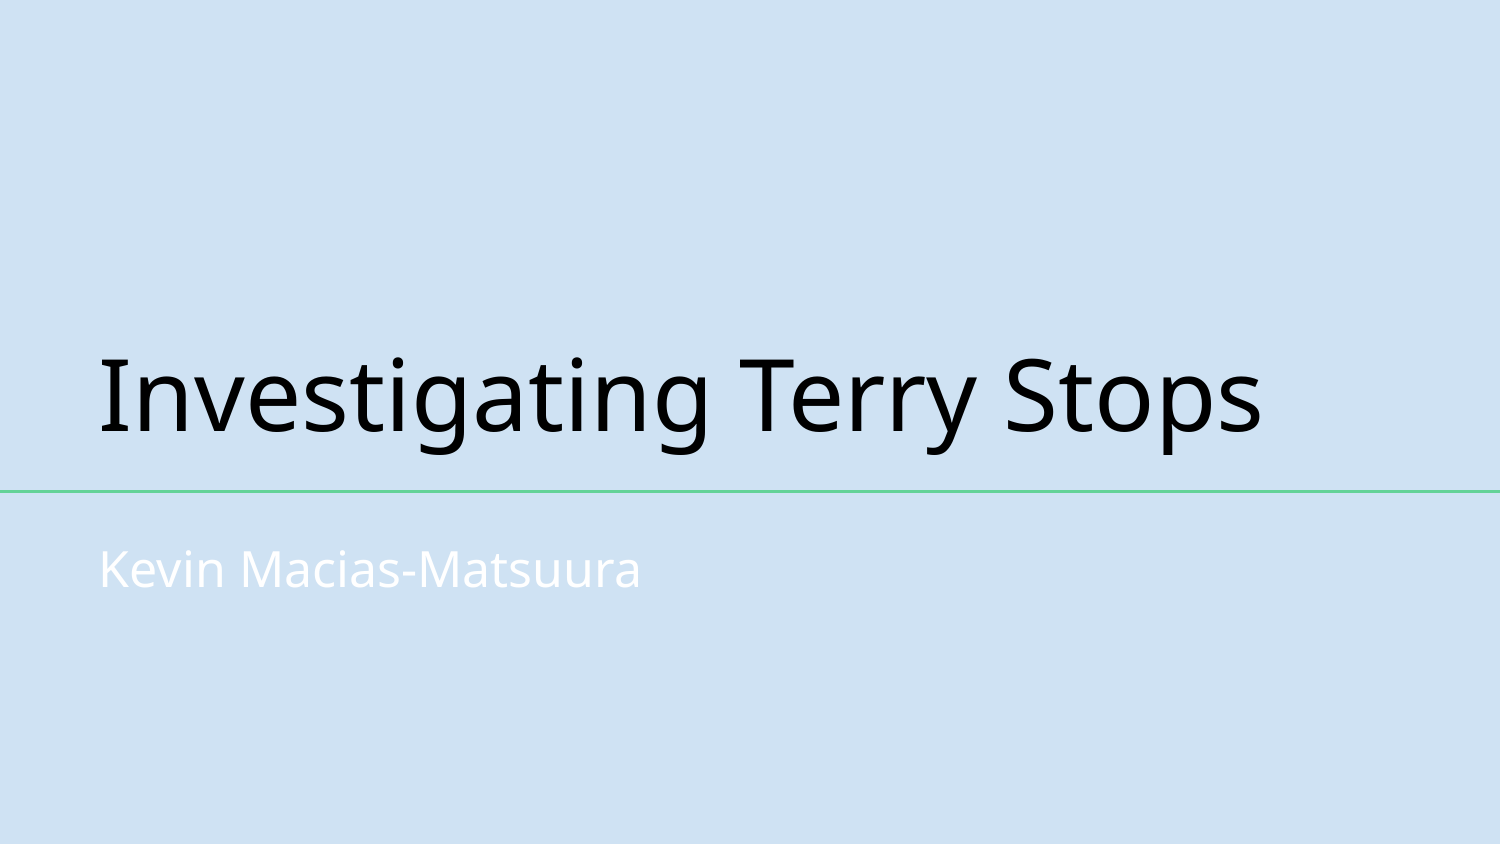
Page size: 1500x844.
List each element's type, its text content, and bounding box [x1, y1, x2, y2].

title Investigating Terry Stops [83, 206, 1417, 467]
subtitle Kevin Macias-Matsuura [83, 522, 1417, 626]
